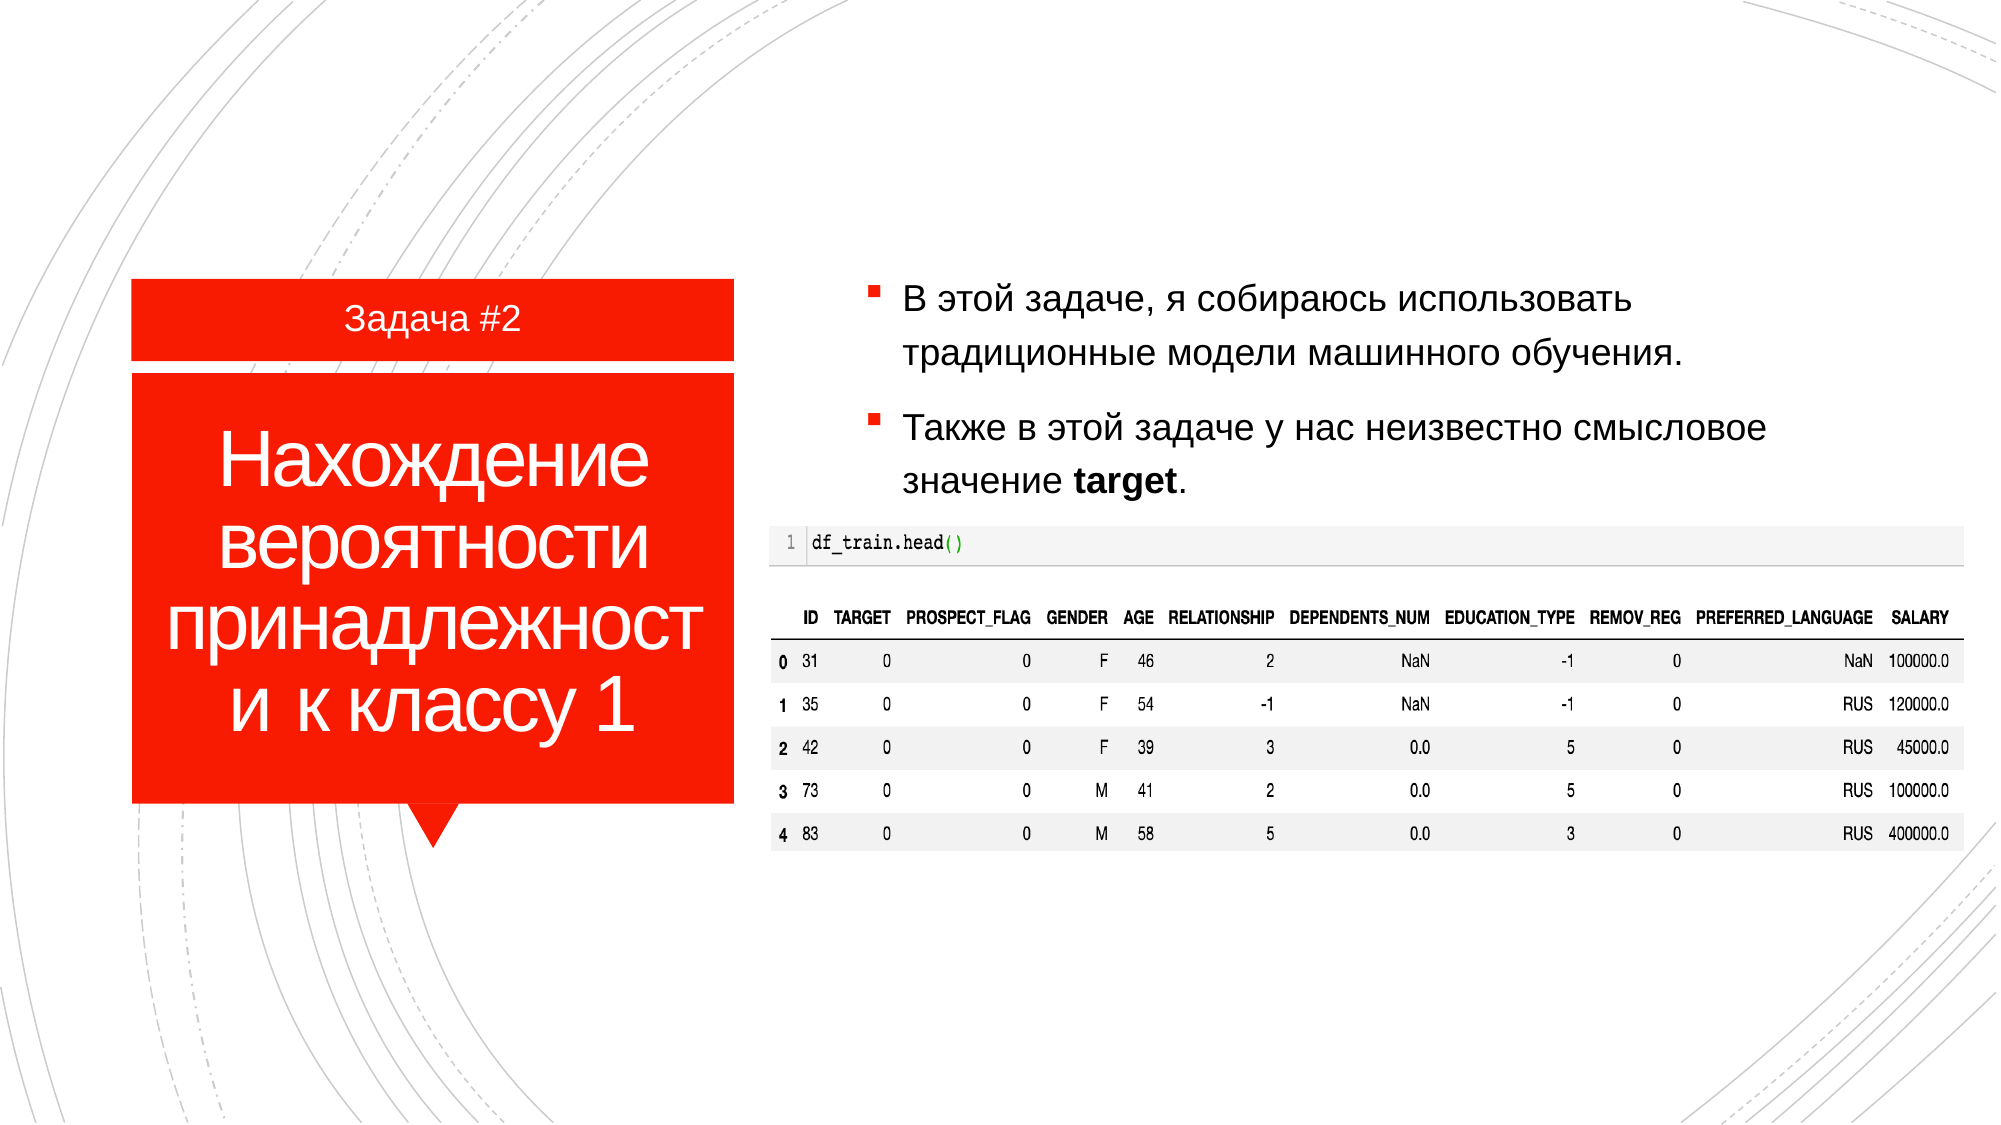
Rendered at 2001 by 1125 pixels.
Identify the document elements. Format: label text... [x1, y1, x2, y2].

list В этой задаче, я собираюсь использовать традиционные модели машинного обучения. Также в этой задаче у нас неизвестно смысловое значение target. [849, 181, 1881, 526]
title Нахождение вероятности принадлежности к классу 1 [117, 383, 749, 787]
picture [769, 526, 1964, 852]
text_box Задача #2 [180, 286, 686, 347]
